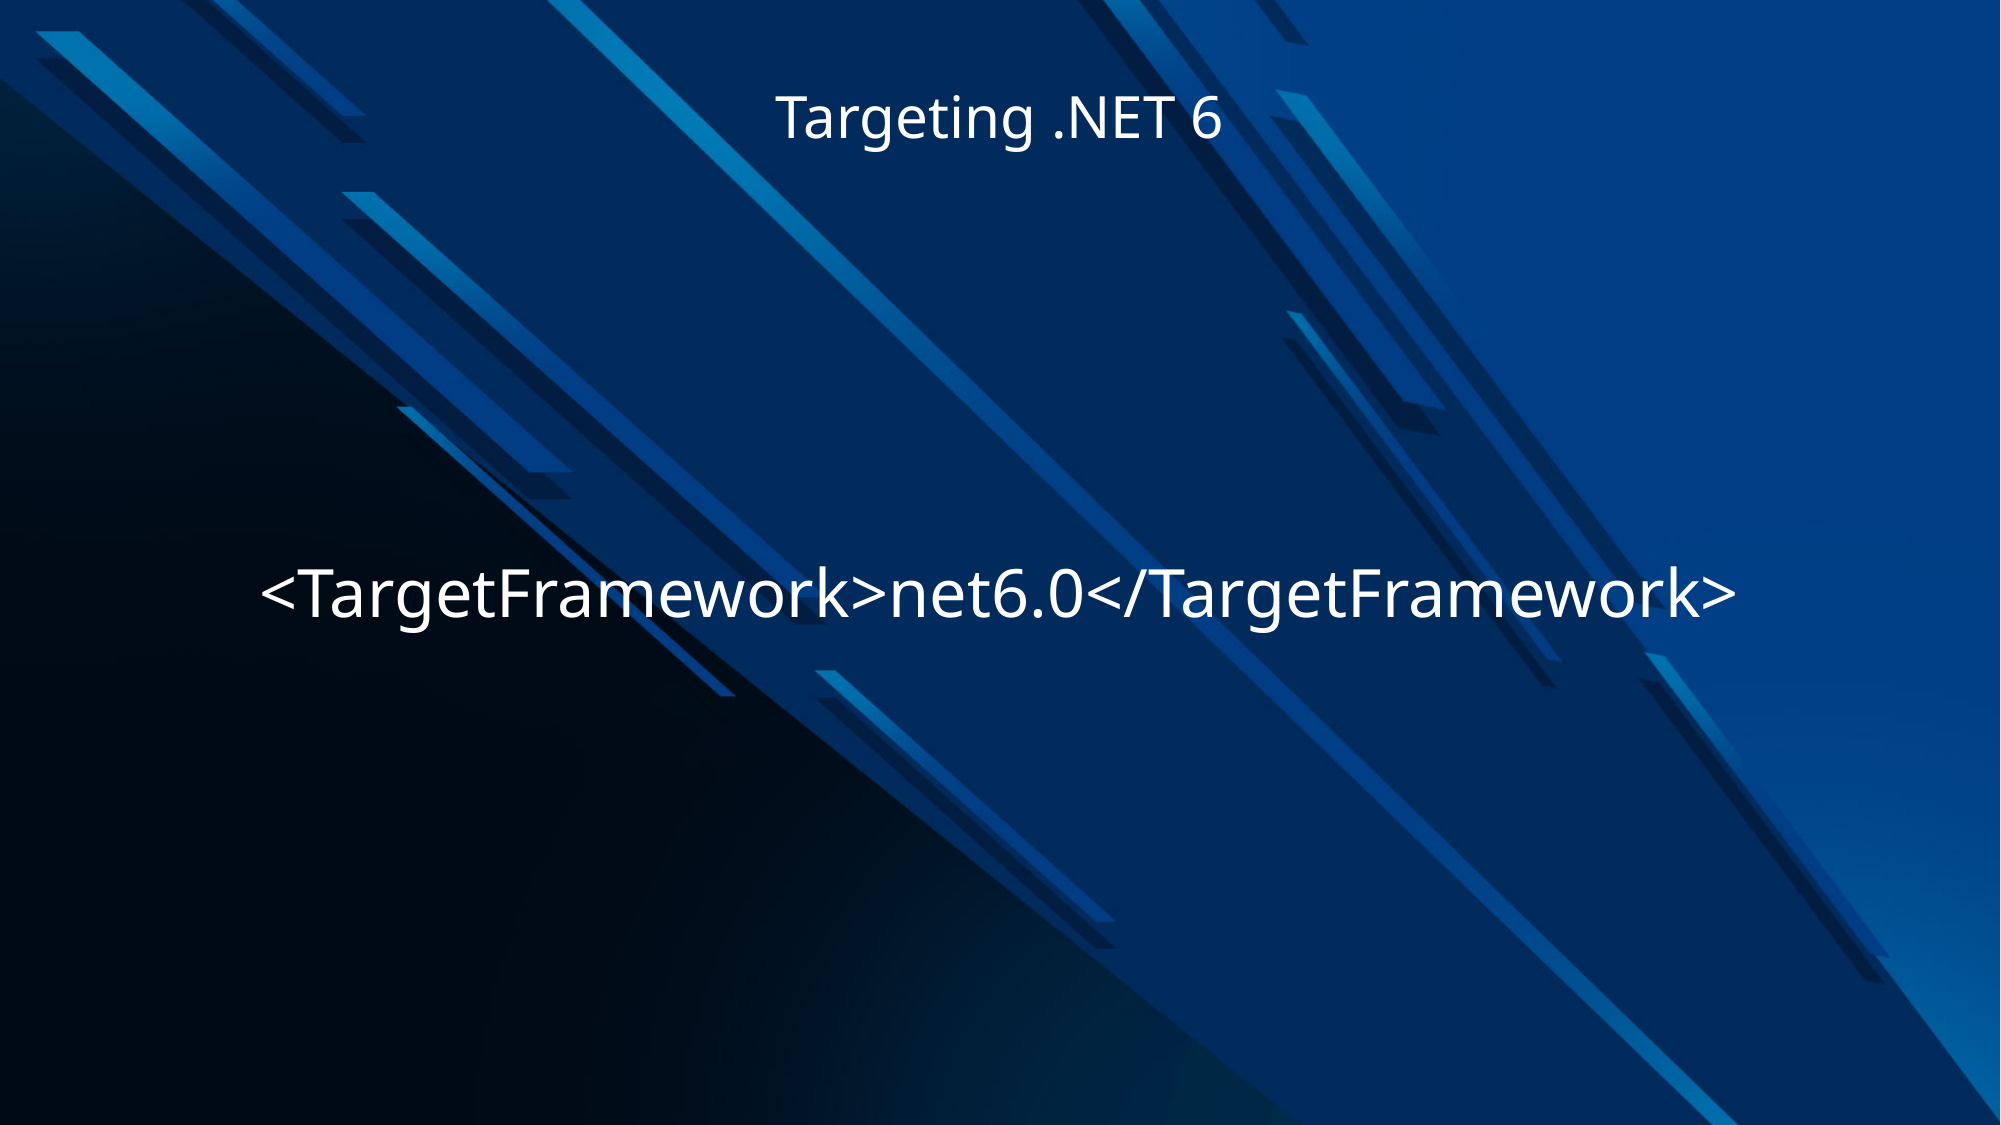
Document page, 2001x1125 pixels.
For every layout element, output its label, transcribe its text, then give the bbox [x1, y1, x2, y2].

picture [0, 0, 2001, 1125]
title Targeting .NET 6 [137, 59, 1863, 179]
list <TargetFramework>net6.0</TargetFramework> [137, 179, 1863, 1014]
